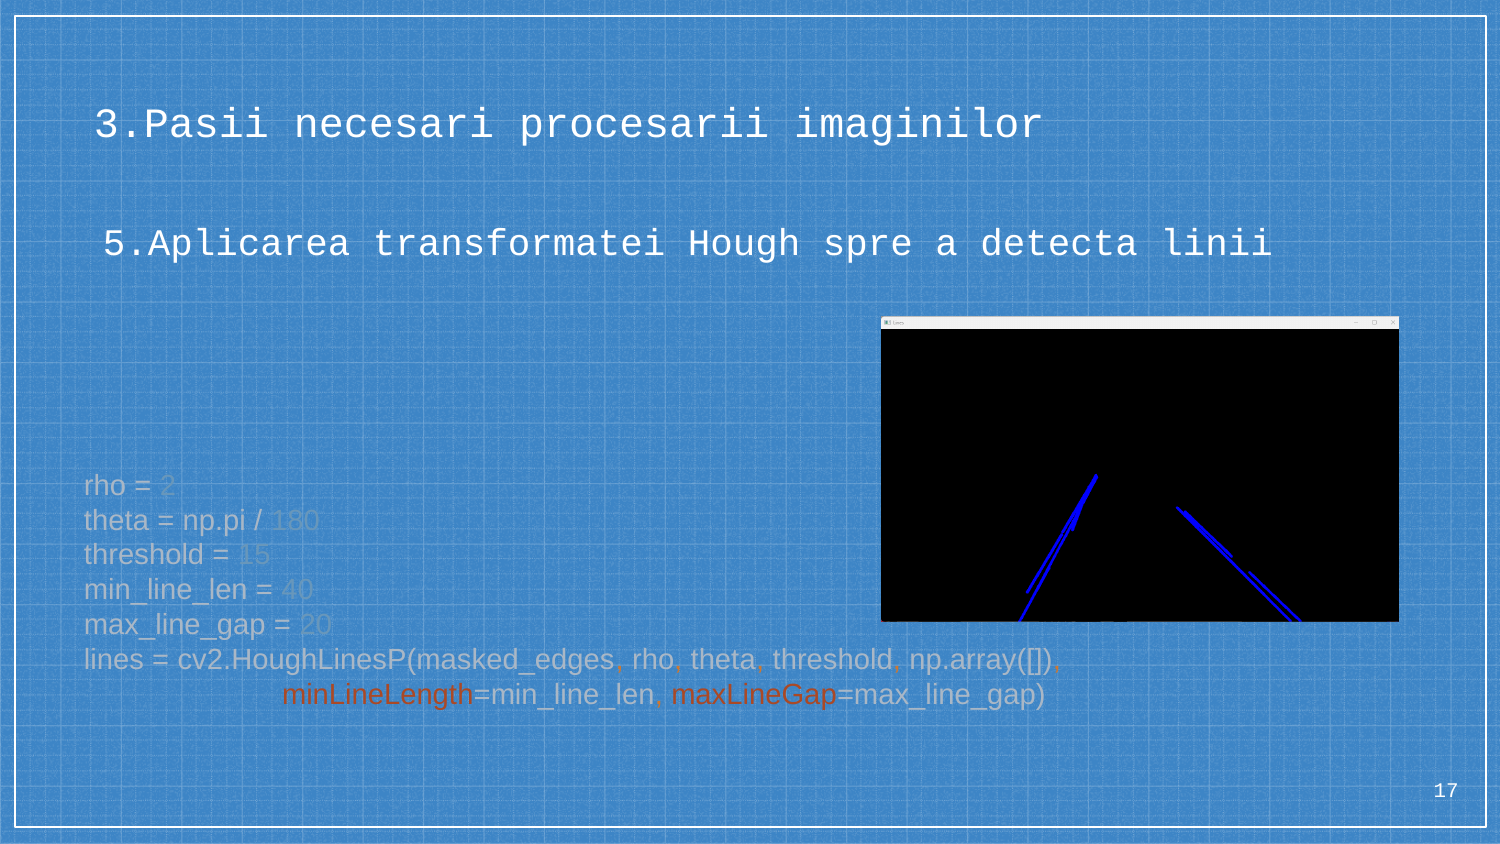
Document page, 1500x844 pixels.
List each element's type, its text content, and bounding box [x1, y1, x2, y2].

slide_number 17 [1398, 761, 1474, 810]
picture [0, 0, 1500, 844]
list 5.Aplicarea transformatei Hough spre a detecta linii rho = 2 theta = np.pi / 180 threshold = 15 min_line_len = 40 max_line_gap = 20 lines = cv2.HoughLinesP(masked_edges, rho, theta, threshold, np.array([]), minLineLength=min_line_len, maxLineGap=max_line_gap) [69, 203, 1428, 815]
title 3.Pasii necesari procesarii imaginilor [66, 81, 1417, 149]
